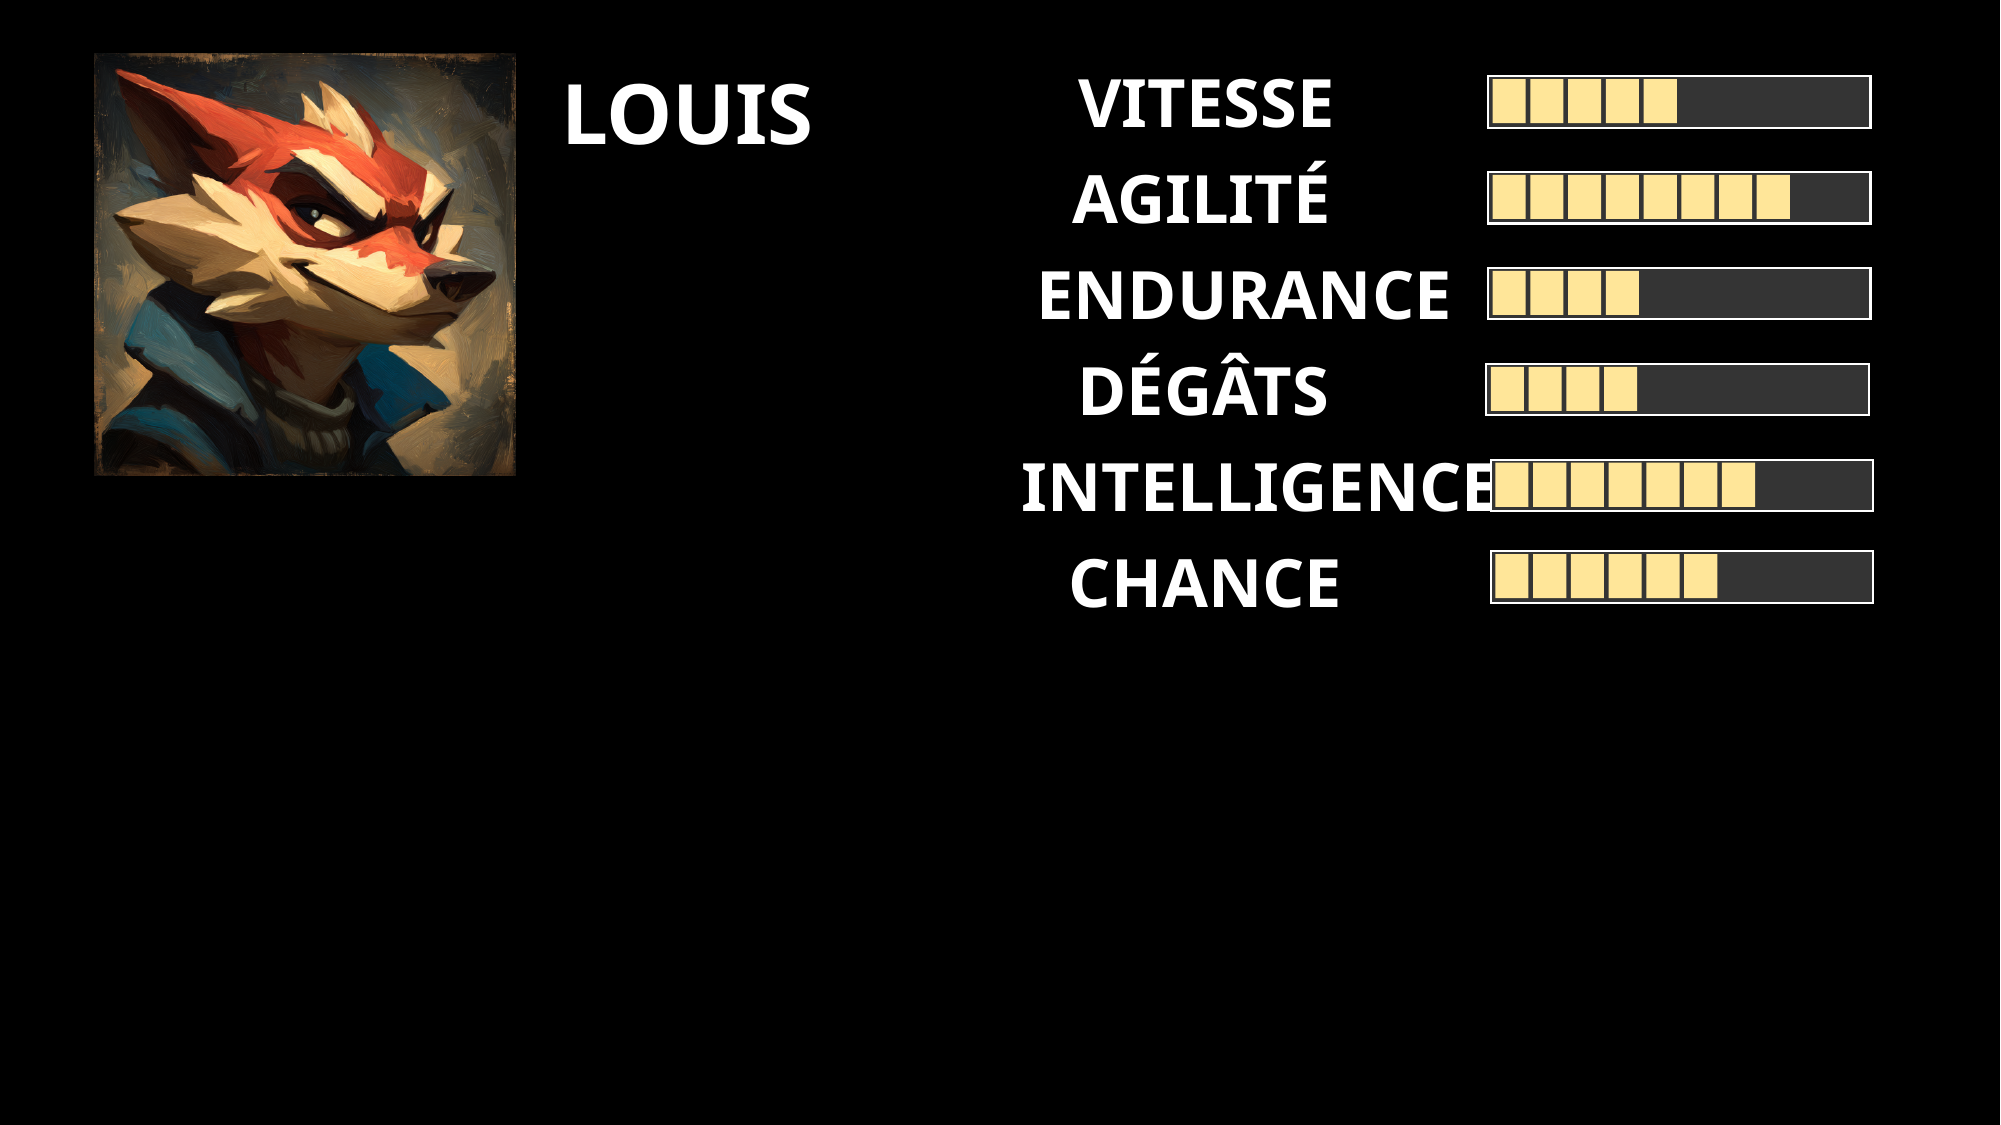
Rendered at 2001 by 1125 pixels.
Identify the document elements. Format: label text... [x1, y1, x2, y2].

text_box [1487, 174, 1871, 320]
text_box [1490, 551, 1874, 603]
text_box INTELLIGENCE [1006, 437, 1515, 533]
text_box ENDURANCE [1021, 245, 1467, 341]
text_box LOUIS [546, 53, 829, 169]
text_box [1490, 459, 1874, 512]
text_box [1487, 75, 1871, 128]
picture [94, 53, 516, 476]
text_box DÉGÂTS [1062, 341, 1345, 437]
text_box AGILITÉ [1057, 149, 1346, 245]
text_box CHANCE [1054, 533, 1358, 629]
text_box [1486, 363, 1869, 416]
text_box VITESSE [1063, 53, 1350, 149]
